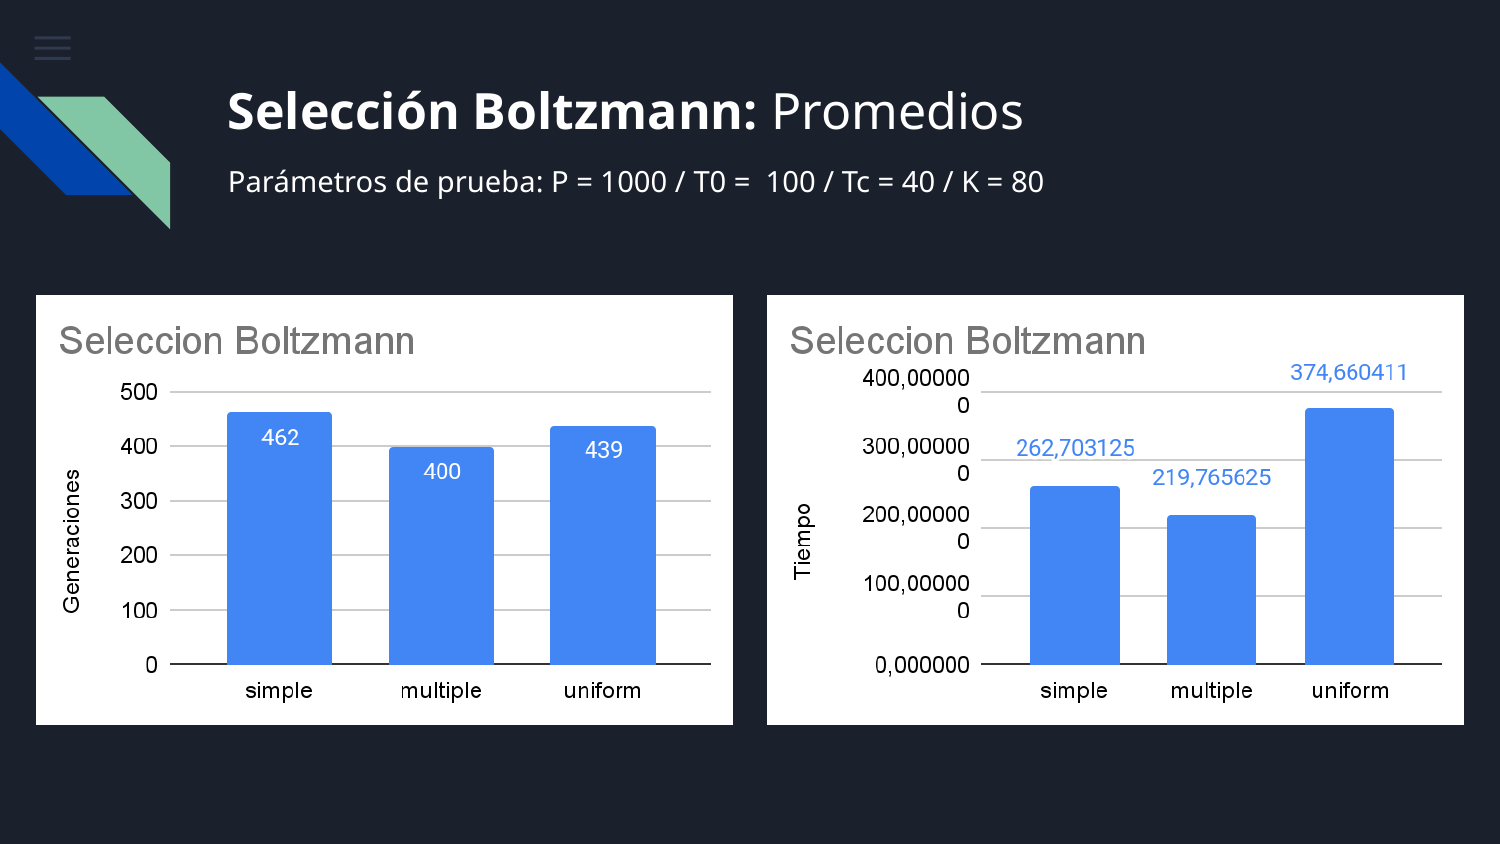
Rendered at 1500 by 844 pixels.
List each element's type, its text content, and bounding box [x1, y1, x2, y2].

text_box Parámetros de prueba: P = 1000 / T0 = 100 / Tc = 40 / K = 80 [212, 148, 1184, 214]
title Selección Boltzmann: Promedios [212, 64, 1368, 215]
picture [766, 294, 1464, 726]
picture [36, 294, 733, 726]
